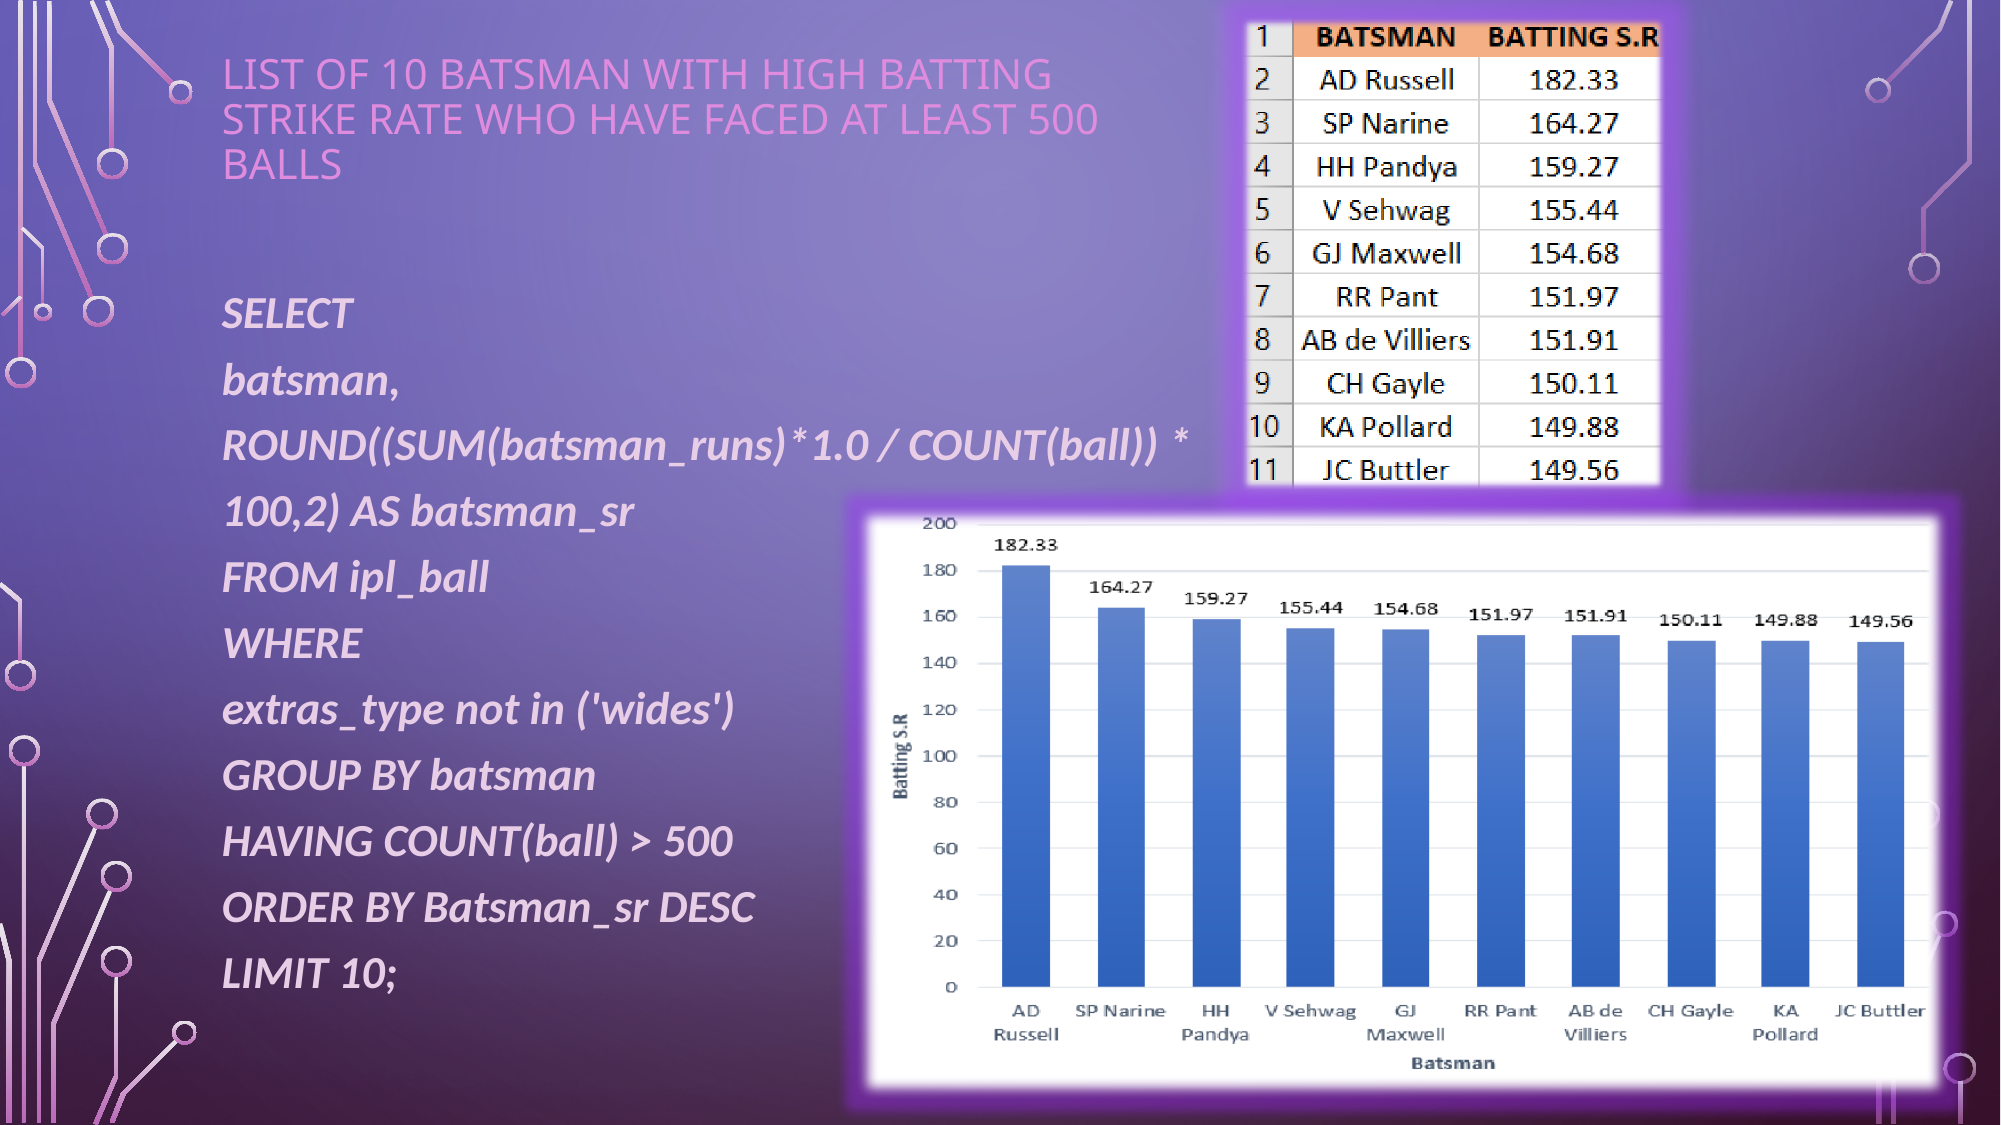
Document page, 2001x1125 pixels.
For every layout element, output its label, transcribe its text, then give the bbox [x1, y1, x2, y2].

picture [1241, 17, 1667, 491]
picture [856, 505, 1951, 1101]
list SELECT batsman, ROUND((SUM(batsman_runs)*1.0 / COUNT(ball)) * 100,2) AS batsman_sr FROM ipl_ball WHERE extras_type not in ('wides') GROUP BY batsman HAVING COUNT(ball) > 500 ORDER BY Batsman_sr DESC LIMIT 10; [206, 264, 1209, 1069]
title List of 10 batsman with high batting strike rate who have faced at least 500 balls [206, 0, 1119, 243]
